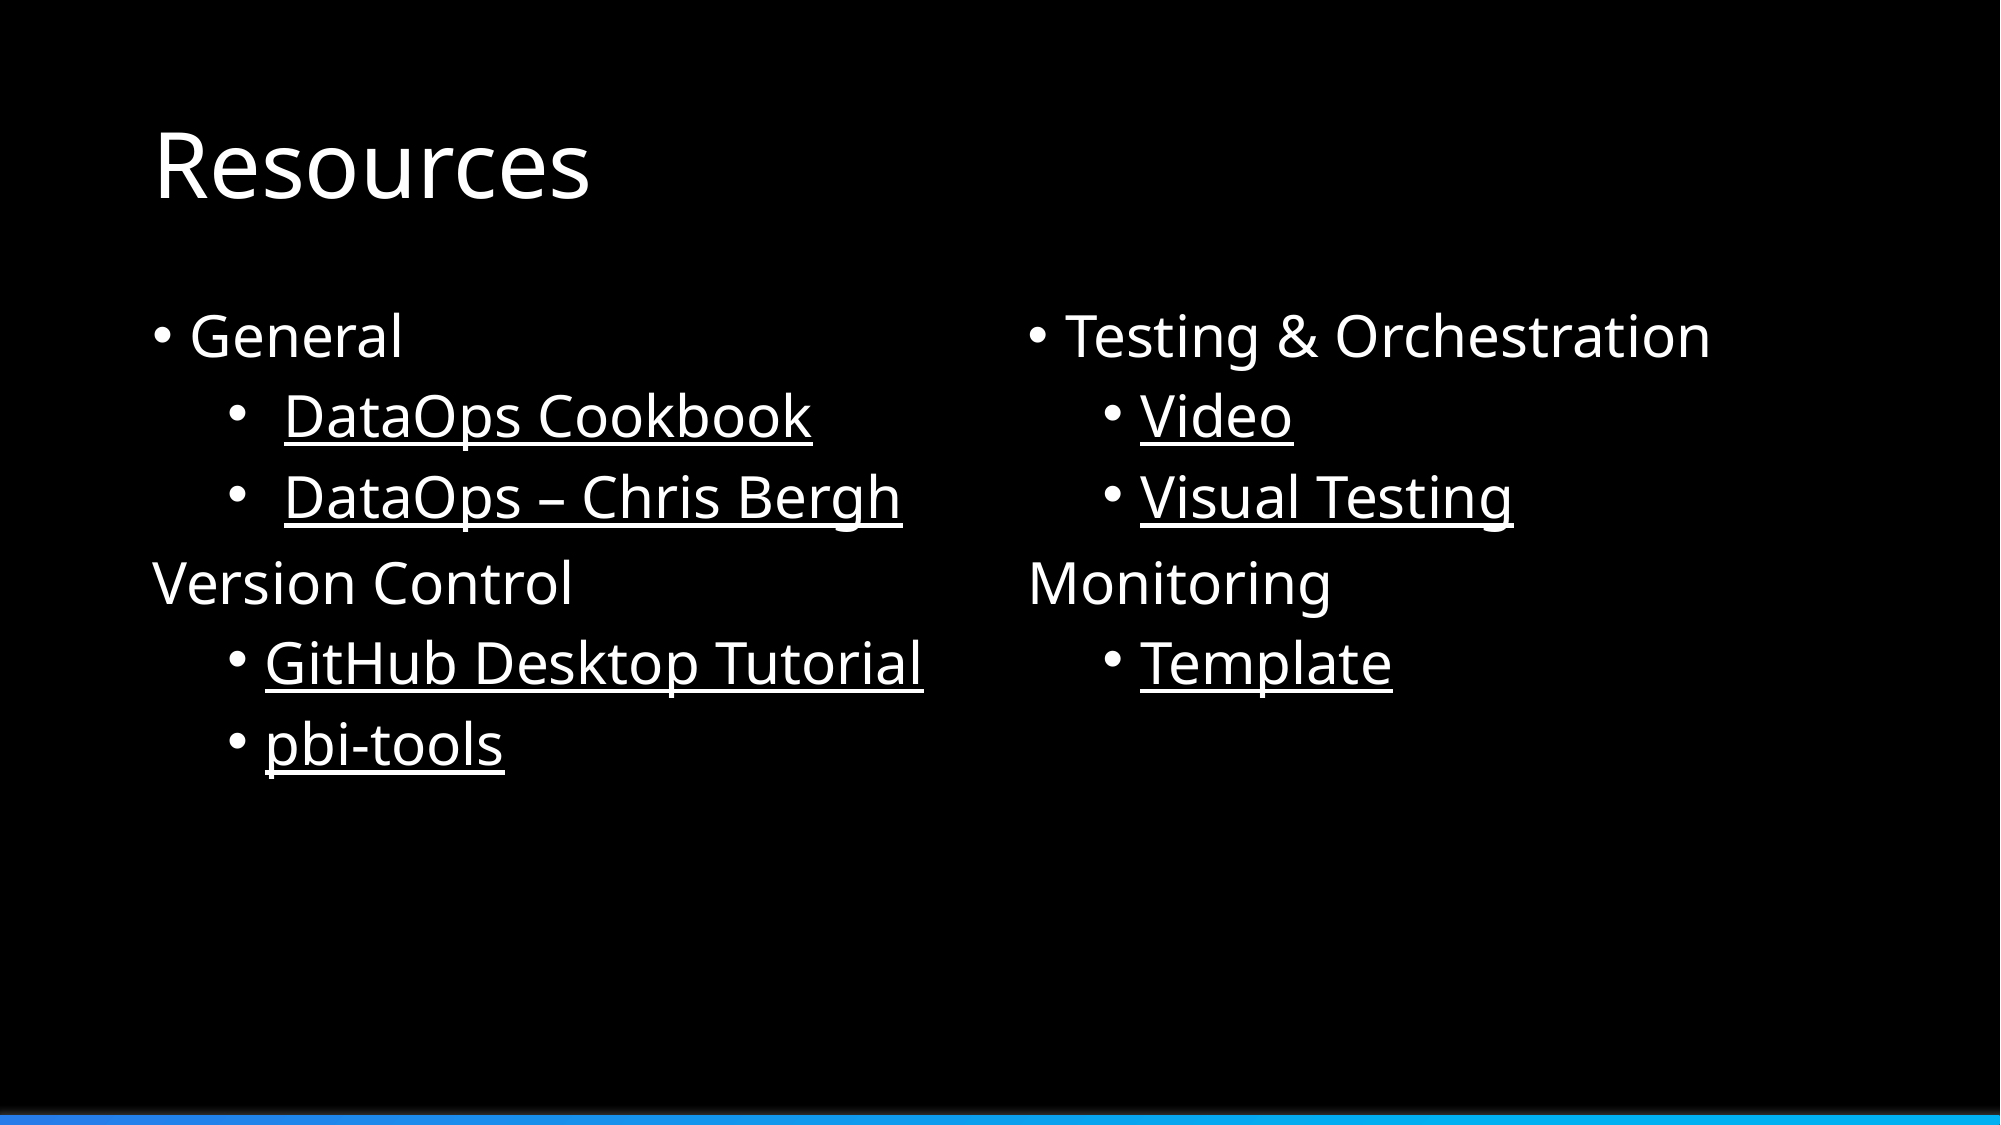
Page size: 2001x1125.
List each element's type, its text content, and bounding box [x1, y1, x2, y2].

list Testing & Orchestration Video Visual Testing Monitoring Template [1012, 299, 1863, 1014]
title Resources [137, 59, 1863, 278]
list General DataOps Cookbook DataOps – Chris Bergh Version Control GitHub Desktop Tutorial pbi-tools [137, 299, 988, 1014]
